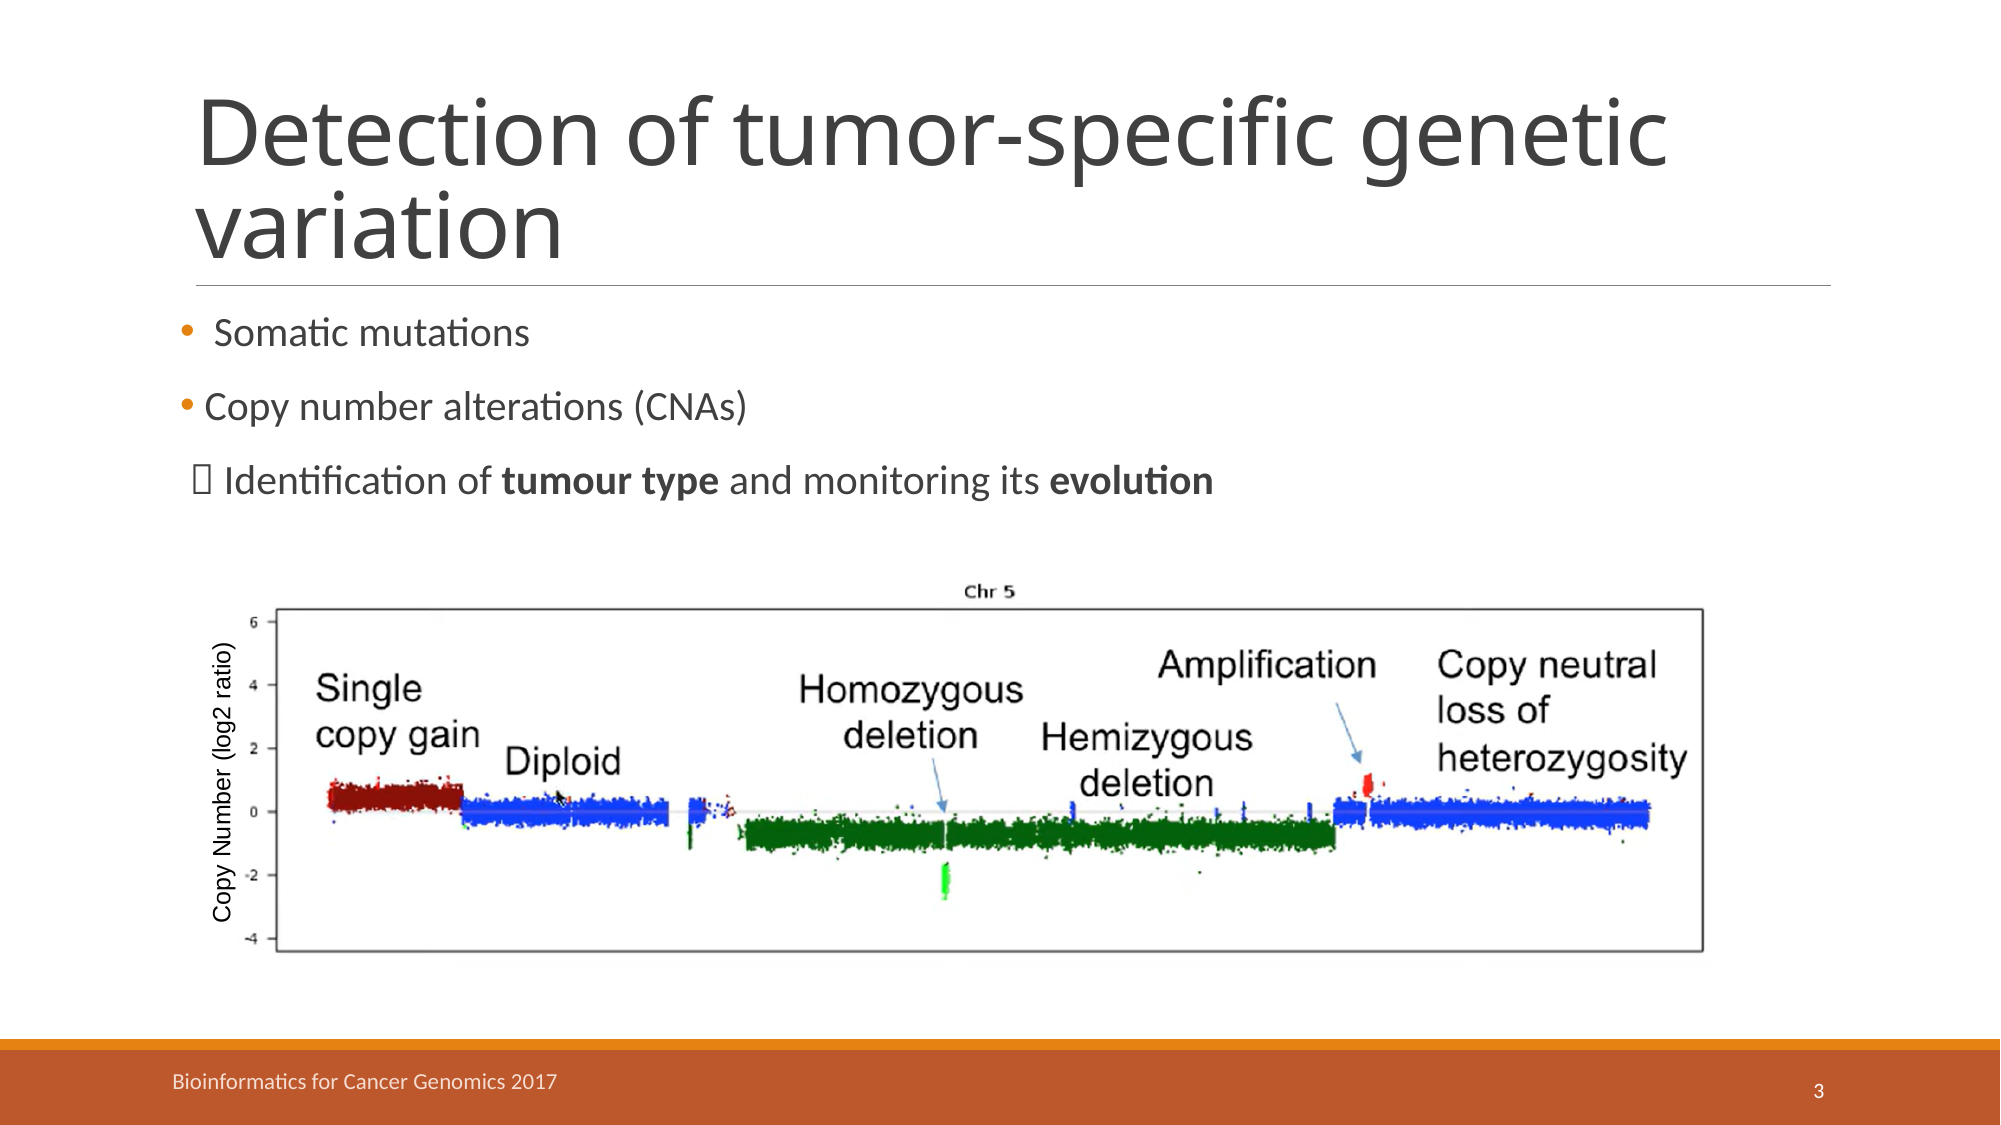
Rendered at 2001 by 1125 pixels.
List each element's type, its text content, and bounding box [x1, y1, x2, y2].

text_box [179, 561, 1712, 983]
list Somatic mutations Copy number alterations (CNAs)  Identification of tumour type and monitoring its evolution [180, 302, 1358, 561]
title Detection of tumor-specific genetic variation [180, 47, 1830, 285]
text_box Bioinformatics for Cancer Genomics 2017 [157, 1059, 844, 1102]
slide_number 3 [1624, 1059, 1840, 1120]
